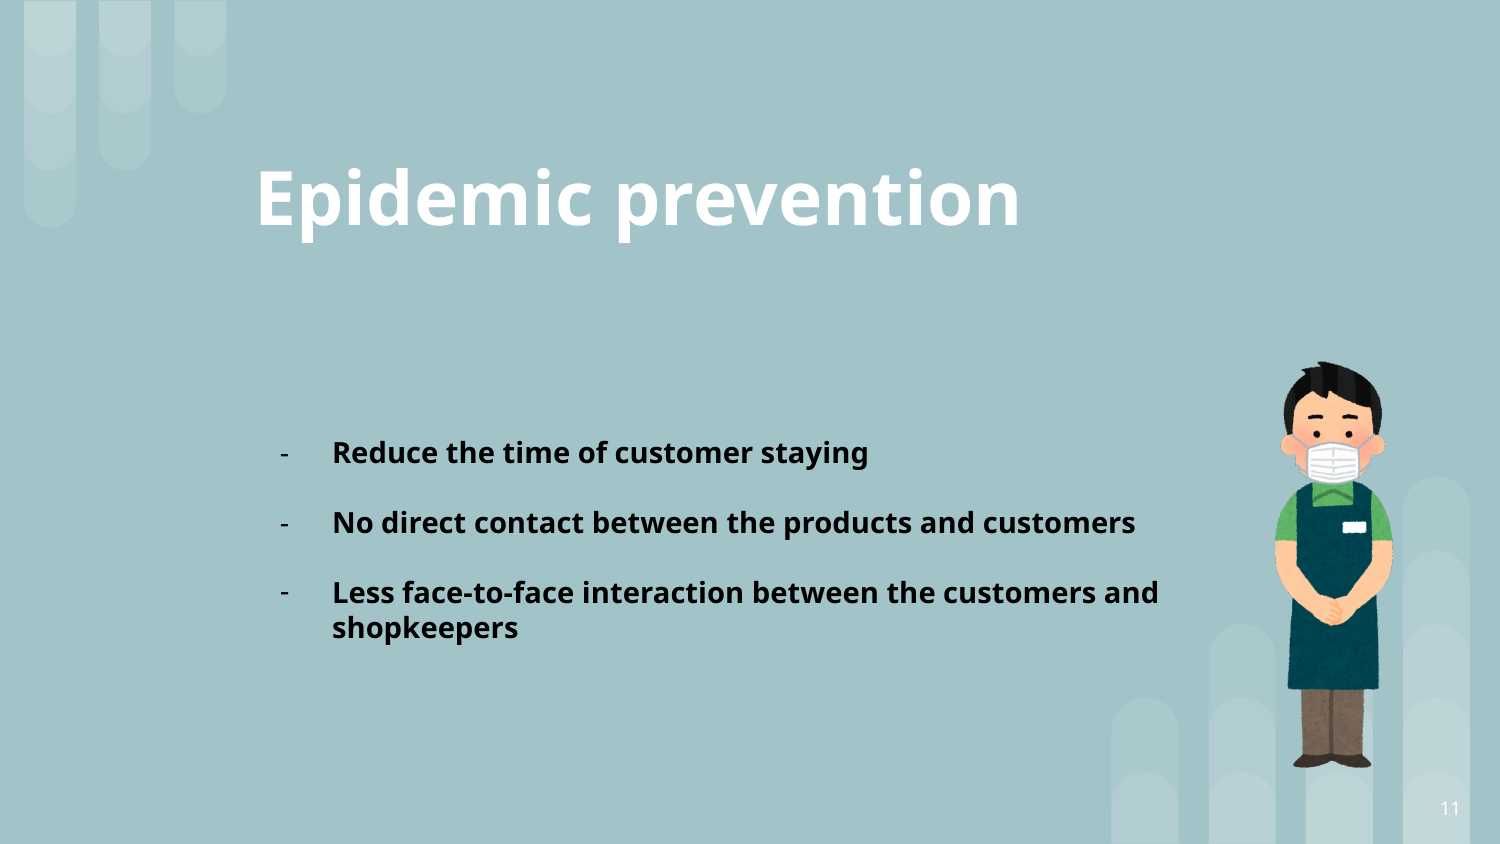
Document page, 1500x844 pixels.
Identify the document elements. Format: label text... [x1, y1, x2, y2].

title Epidemic prevention [239, 41, 1201, 349]
picture [1222, 356, 1445, 776]
text_box Reduce the time of customer staying No direct contact between the products and customers Less face-to-face interaction between the customers and shopkeepers [242, 419, 1204, 695]
slide_number ‹#› [1386, 777, 1477, 842]
